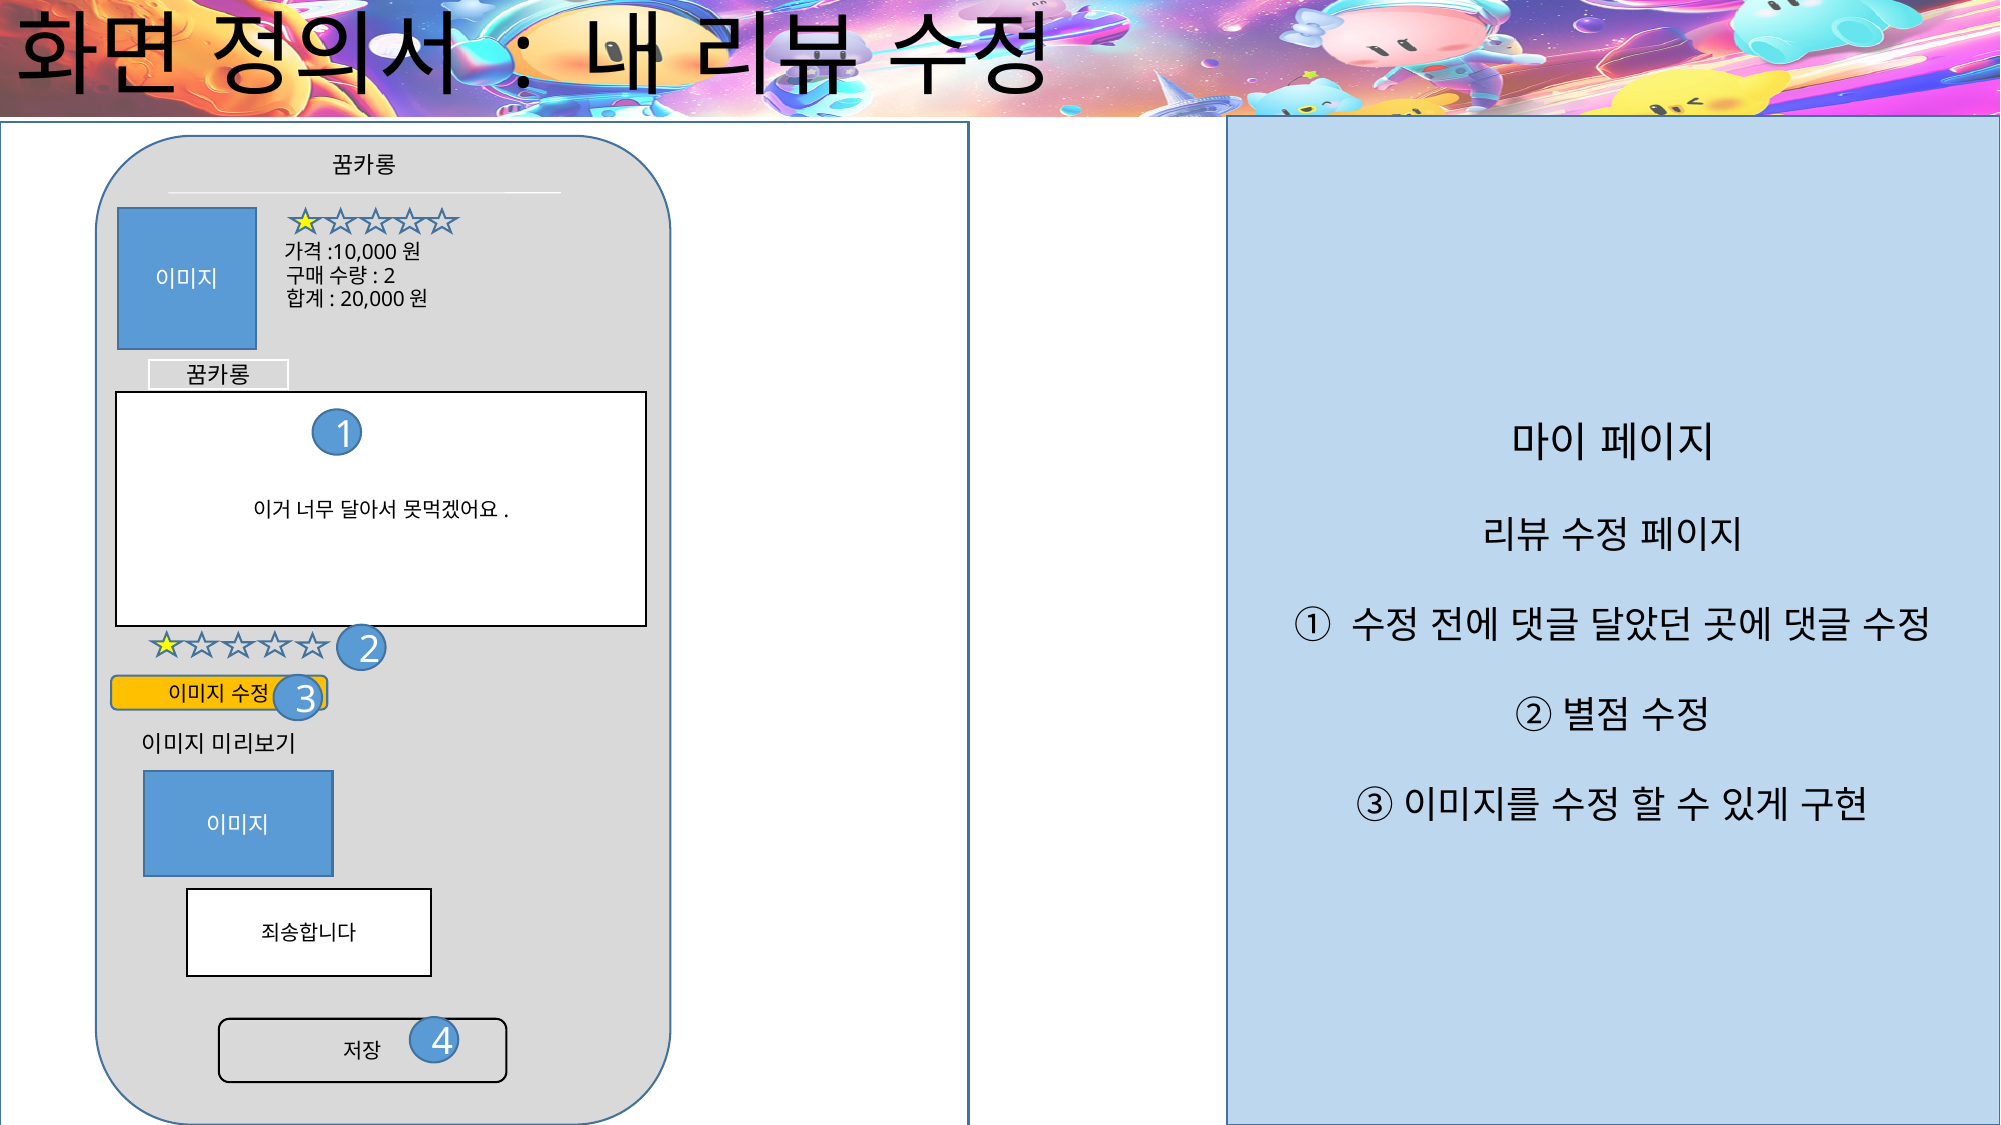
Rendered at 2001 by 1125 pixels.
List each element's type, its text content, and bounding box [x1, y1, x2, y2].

text_box [148, 629, 183, 659]
text_box 저장 [217, 1017, 508, 1084]
text_box 이미지 [117, 207, 257, 350]
text_box 가격:10,000원 [269, 239, 500, 263]
text_box 이미지 수정 [109, 674, 290, 711]
text_box 죄송합니다 [186, 888, 432, 977]
text_box [426, 206, 461, 235]
text_box 1 [311, 408, 363, 456]
text_box 합계: 20,000원 [271, 285, 578, 310]
text_box [94, 134, 672, 1125]
text_box 3 [272, 673, 324, 722]
text_box 이미지 [143, 770, 334, 877]
text_box 이미지 미리보기 [113, 727, 326, 759]
text_box 4 [408, 1016, 460, 1064]
text_box 이거 너무 달아서 못먹겠어요. [115, 391, 647, 627]
text_box [293, 631, 332, 660]
title 화면 정의서 : 내 리뷰 수정 [0, 0, 2000, 117]
text_box 마이 페이지 리뷰 수정 페이지 ① 수정 전에 댓글 달았던 곳에 댓글 수정 ②별점 수정 ③이미지를 수정 할 수 있게 구현 [1226, 115, 2000, 1125]
text_box [219, 630, 257, 659]
text_box [0, 121, 970, 1125]
text_box [287, 206, 323, 235]
text_box [322, 206, 358, 235]
text_box [256, 629, 294, 659]
text_box 2 [336, 623, 387, 672]
text_box 꿈카롱 [294, 149, 435, 179]
text_box [391, 206, 429, 235]
text_box 이미지 수정 [306, 674, 329, 711]
text_box [183, 630, 221, 659]
text_box [357, 206, 392, 235]
text_box 꿈카롱 [148, 359, 289, 390]
text_box 구매 수량: 2 [270, 263, 578, 288]
